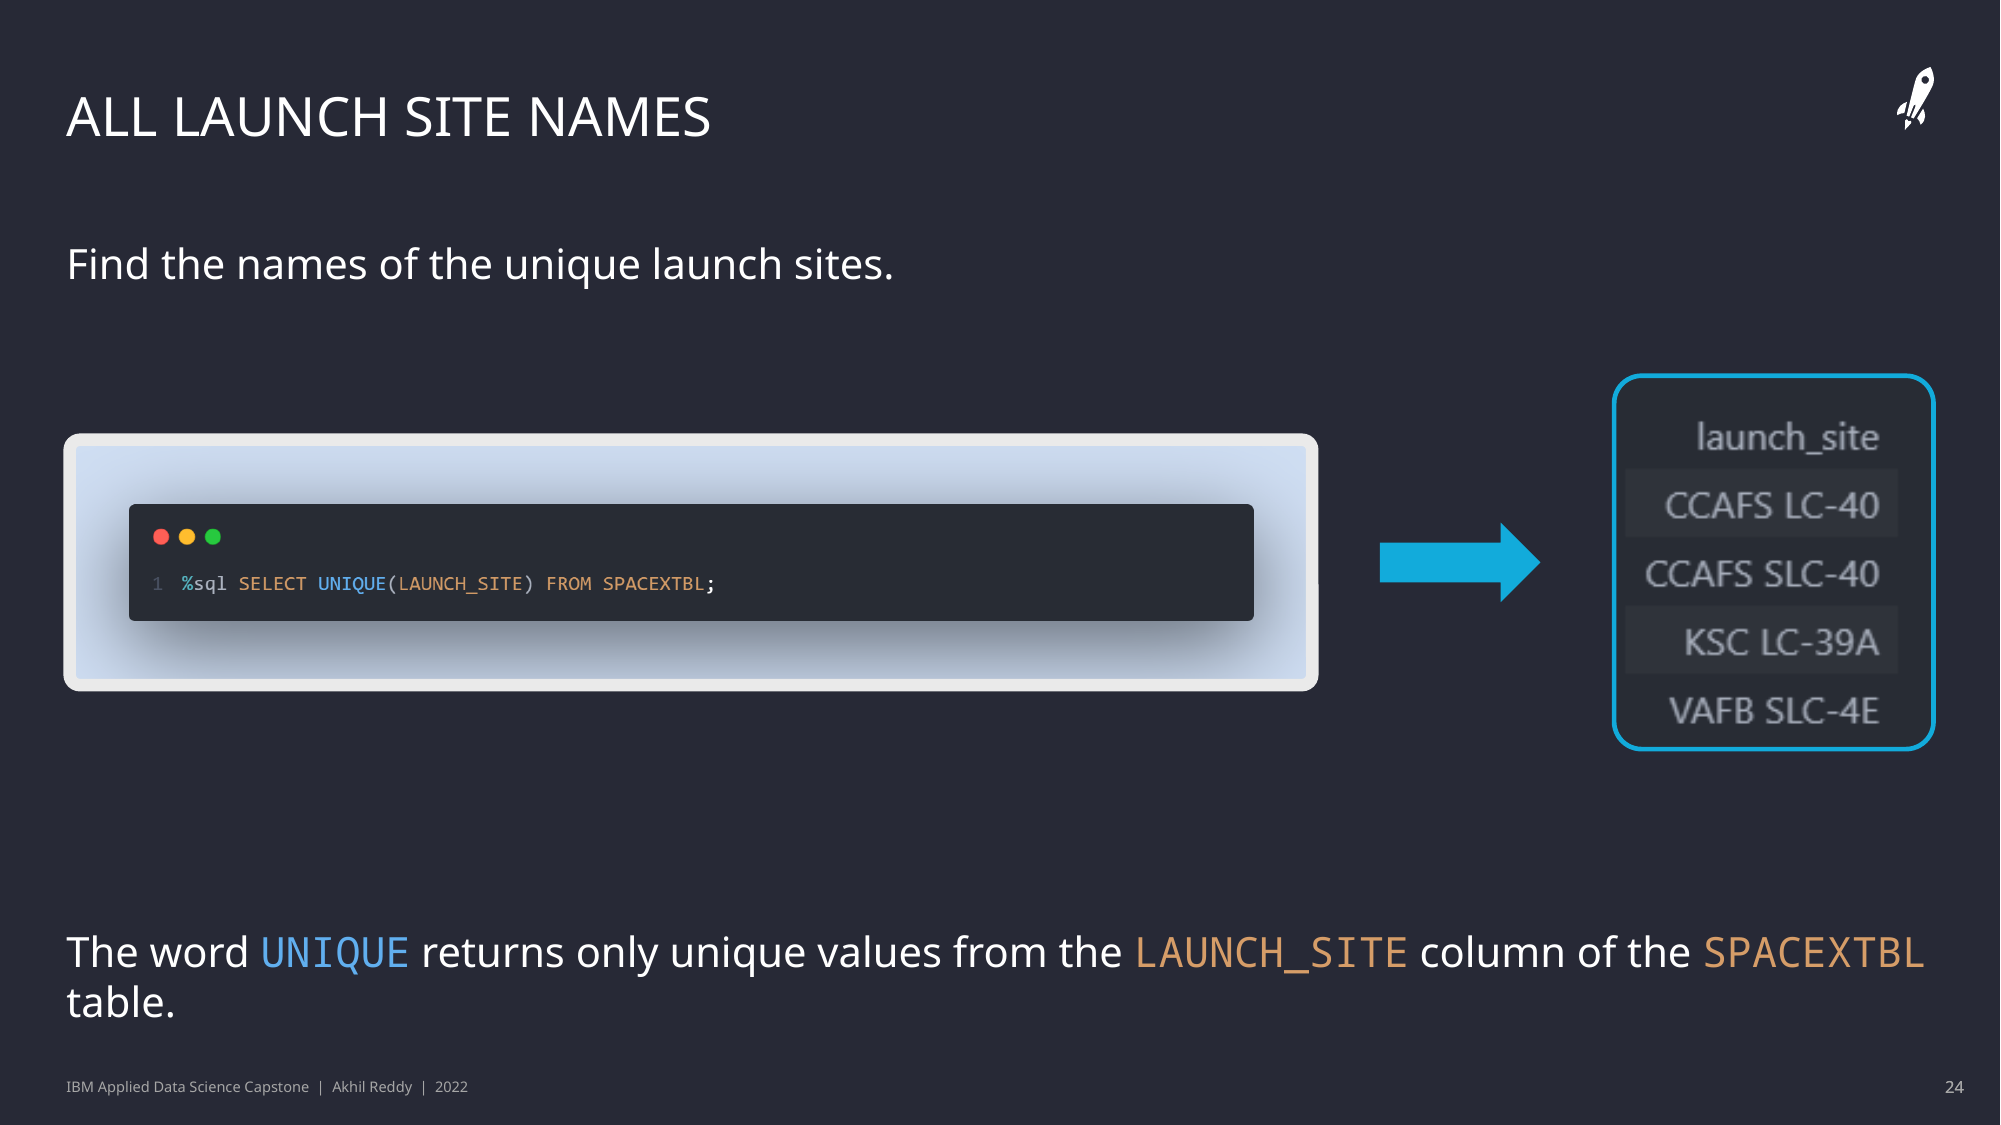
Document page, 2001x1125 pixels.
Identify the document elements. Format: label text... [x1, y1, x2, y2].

picture [69, 439, 1313, 686]
list Find the names of the unique launch sites. The word UNIQUE returns only unique values from the LAUNCH_SITE column of the SPACEXTBL table. [66, 237, 1934, 1050]
text_box [1378, 520, 1542, 605]
title All Launch Site Names [66, 30, 1863, 149]
picture [1614, 375, 1934, 750]
